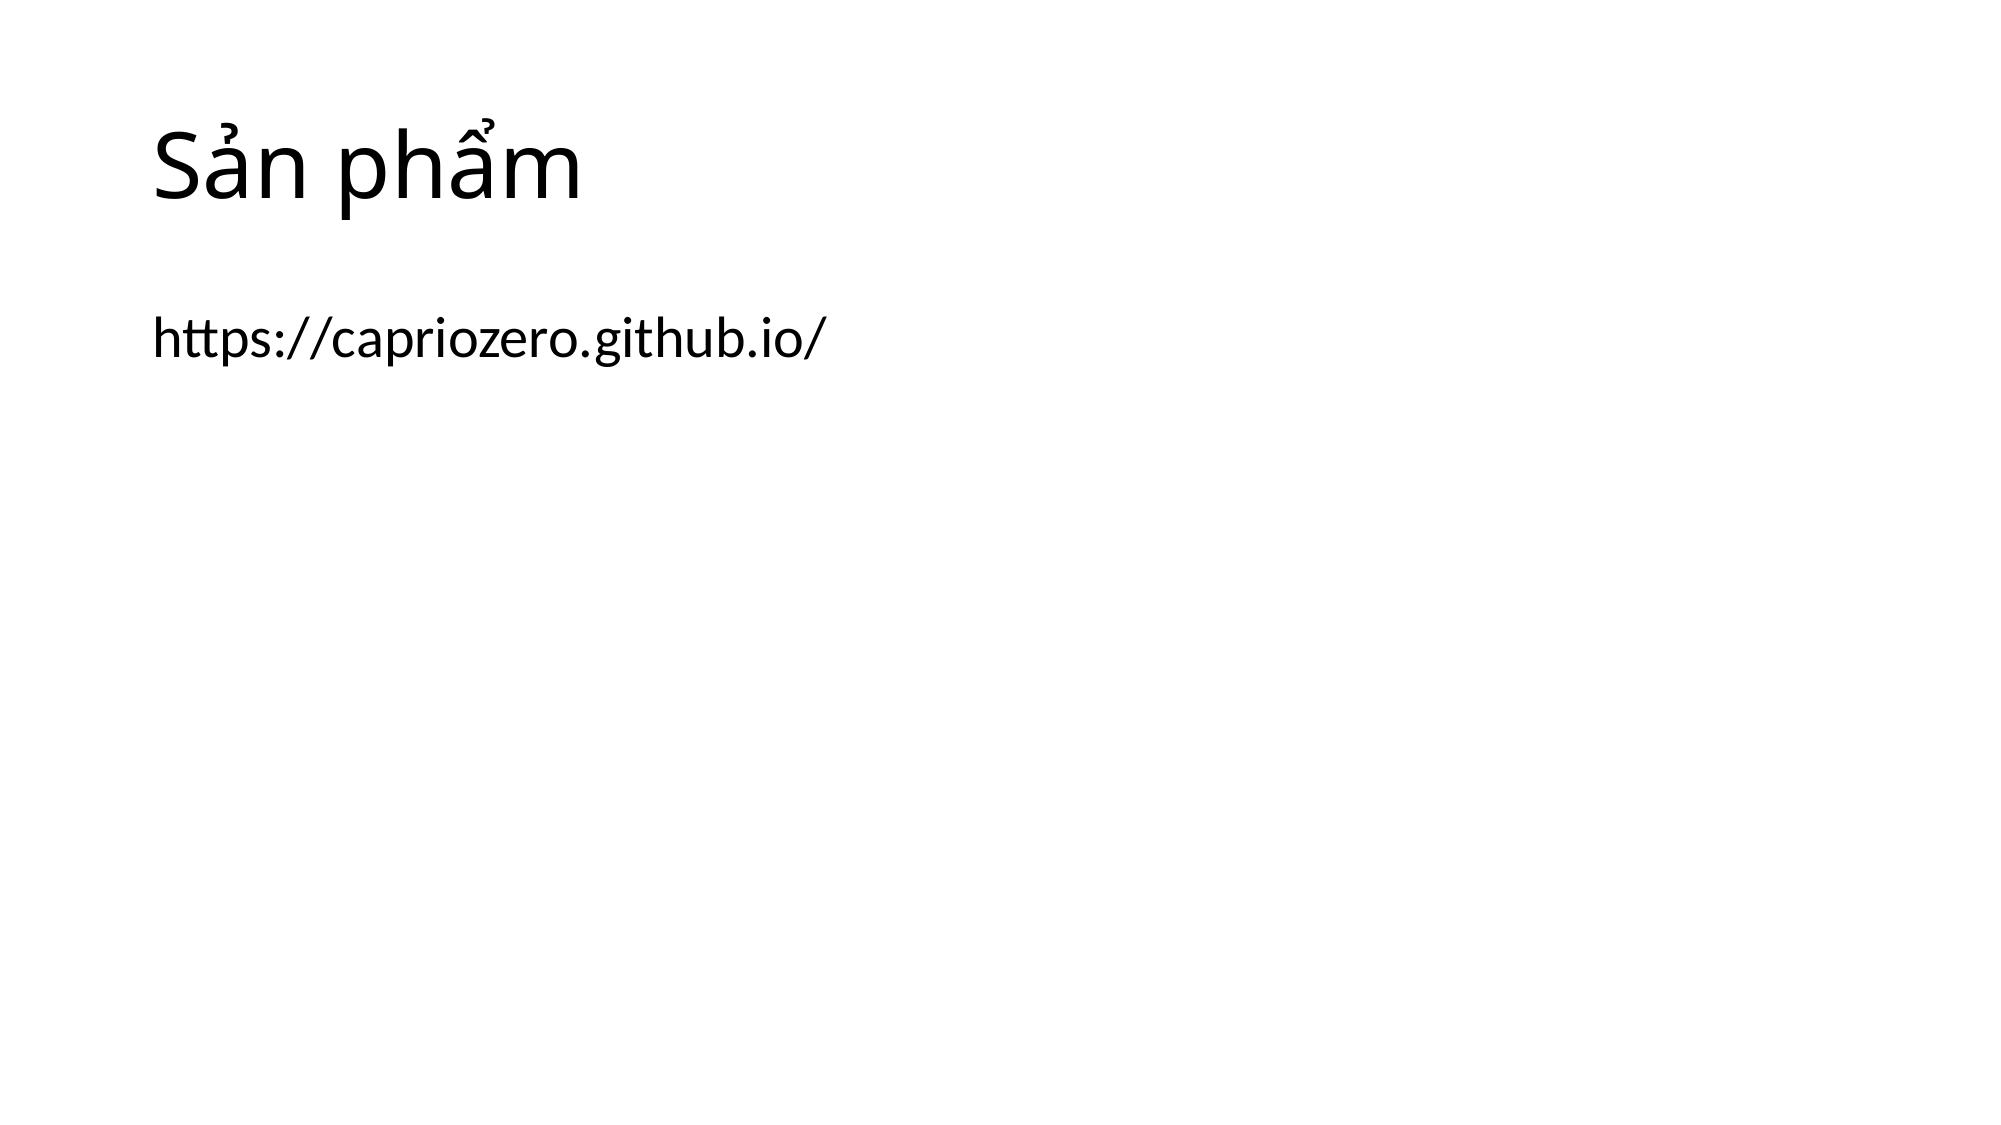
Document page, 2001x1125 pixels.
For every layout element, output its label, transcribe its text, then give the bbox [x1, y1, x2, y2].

list https://capriozero.github.io/ [137, 299, 1863, 1014]
title Sản phẩm [137, 59, 1863, 278]
